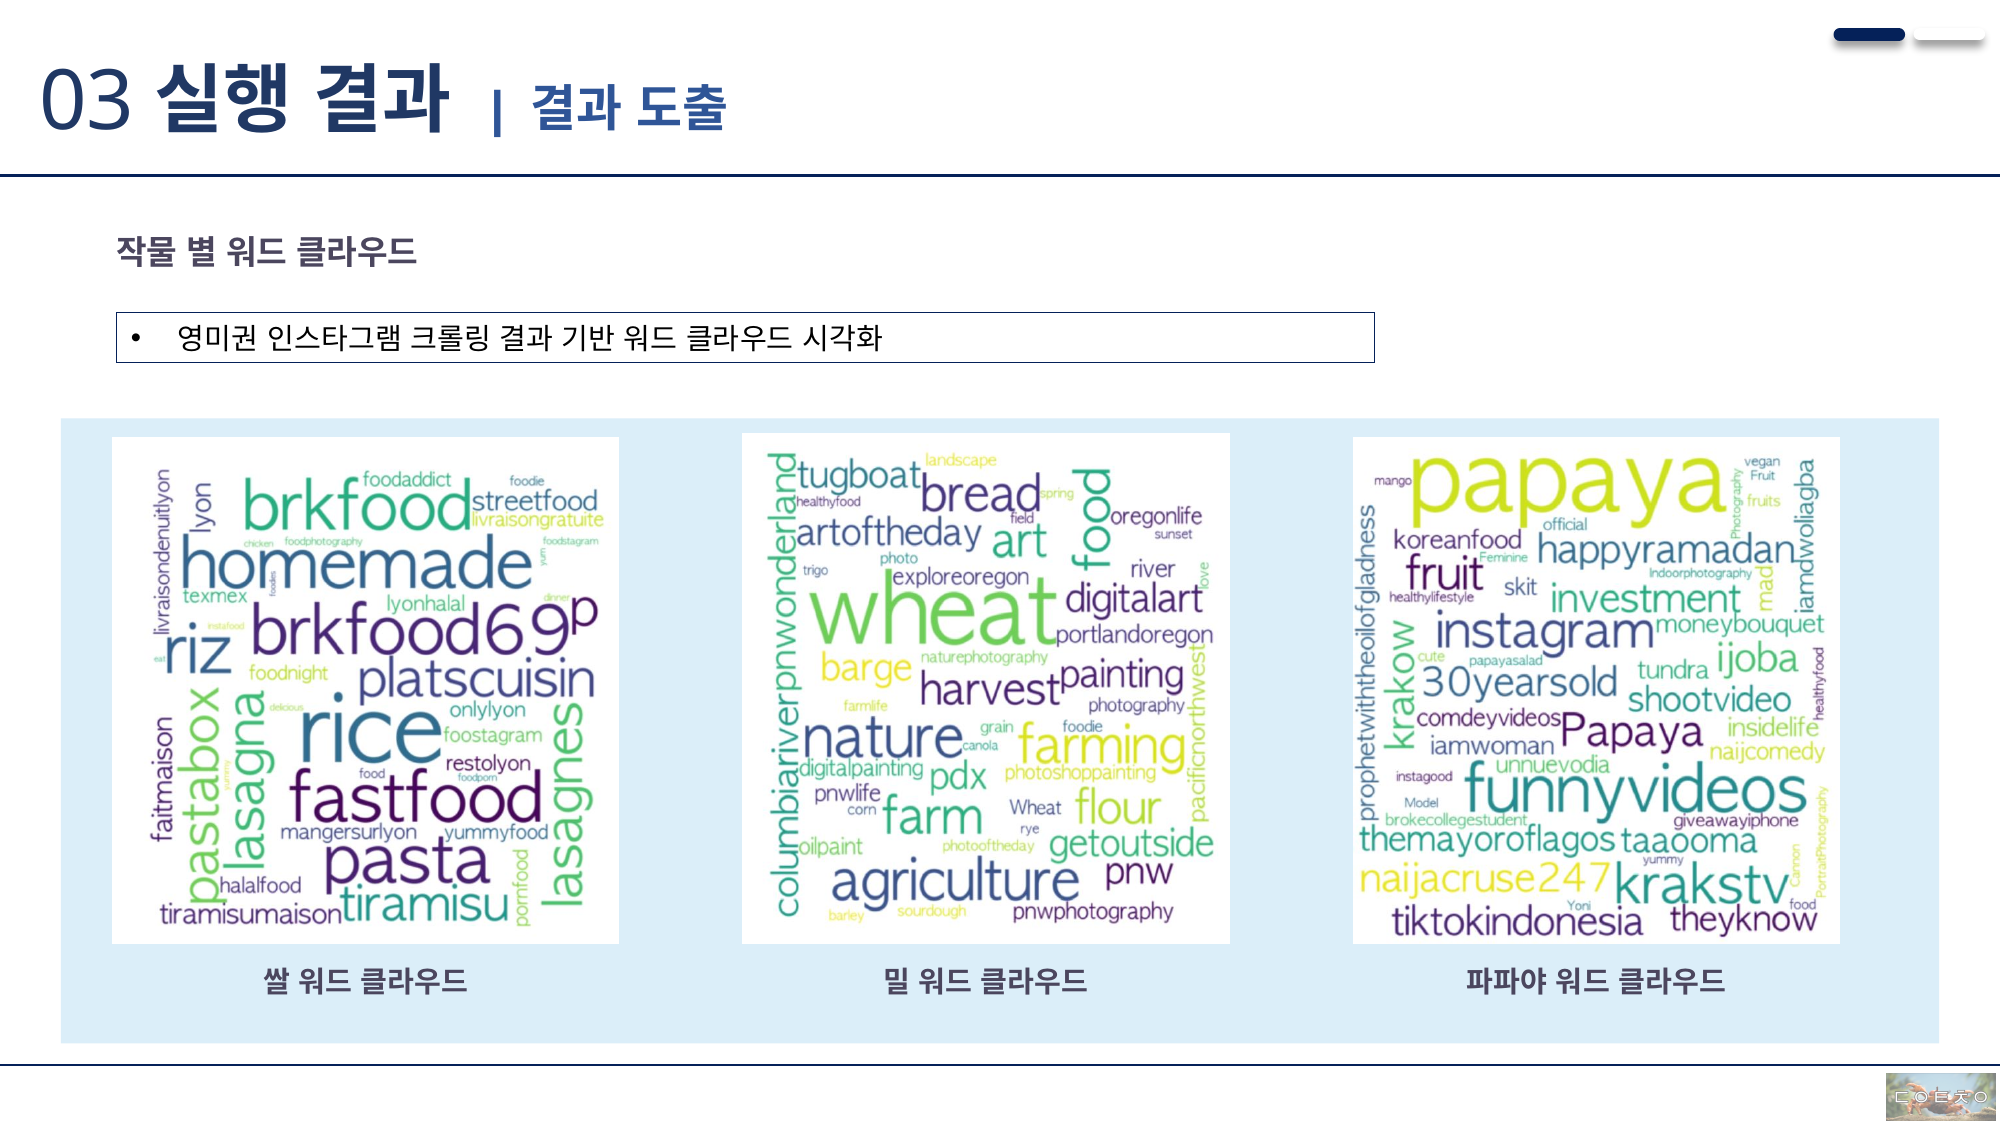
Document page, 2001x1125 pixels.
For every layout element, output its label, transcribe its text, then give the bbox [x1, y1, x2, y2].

text_box [60, 417, 1940, 1044]
text_box 파파야 워드 클라우드 [1427, 955, 1766, 1006]
text_box 실행 결과 | 결과 도출 [150, 43, 1178, 149]
text_box 작물 별 워드 클라우드 [62, 223, 472, 279]
picture [742, 433, 1230, 944]
picture [112, 437, 619, 944]
text_box 쌀 워드 클라우드 [225, 955, 507, 1006]
text_box 03 [23, 38, 150, 154]
text_box 영미권 인스타그램 크롤링 결과 기반 워드 클라우드 시각화 [116, 312, 1375, 363]
picture [1886, 1073, 1996, 1121]
picture [1353, 437, 1840, 944]
text_box 밀 워드 클라우드 [845, 955, 1127, 1006]
